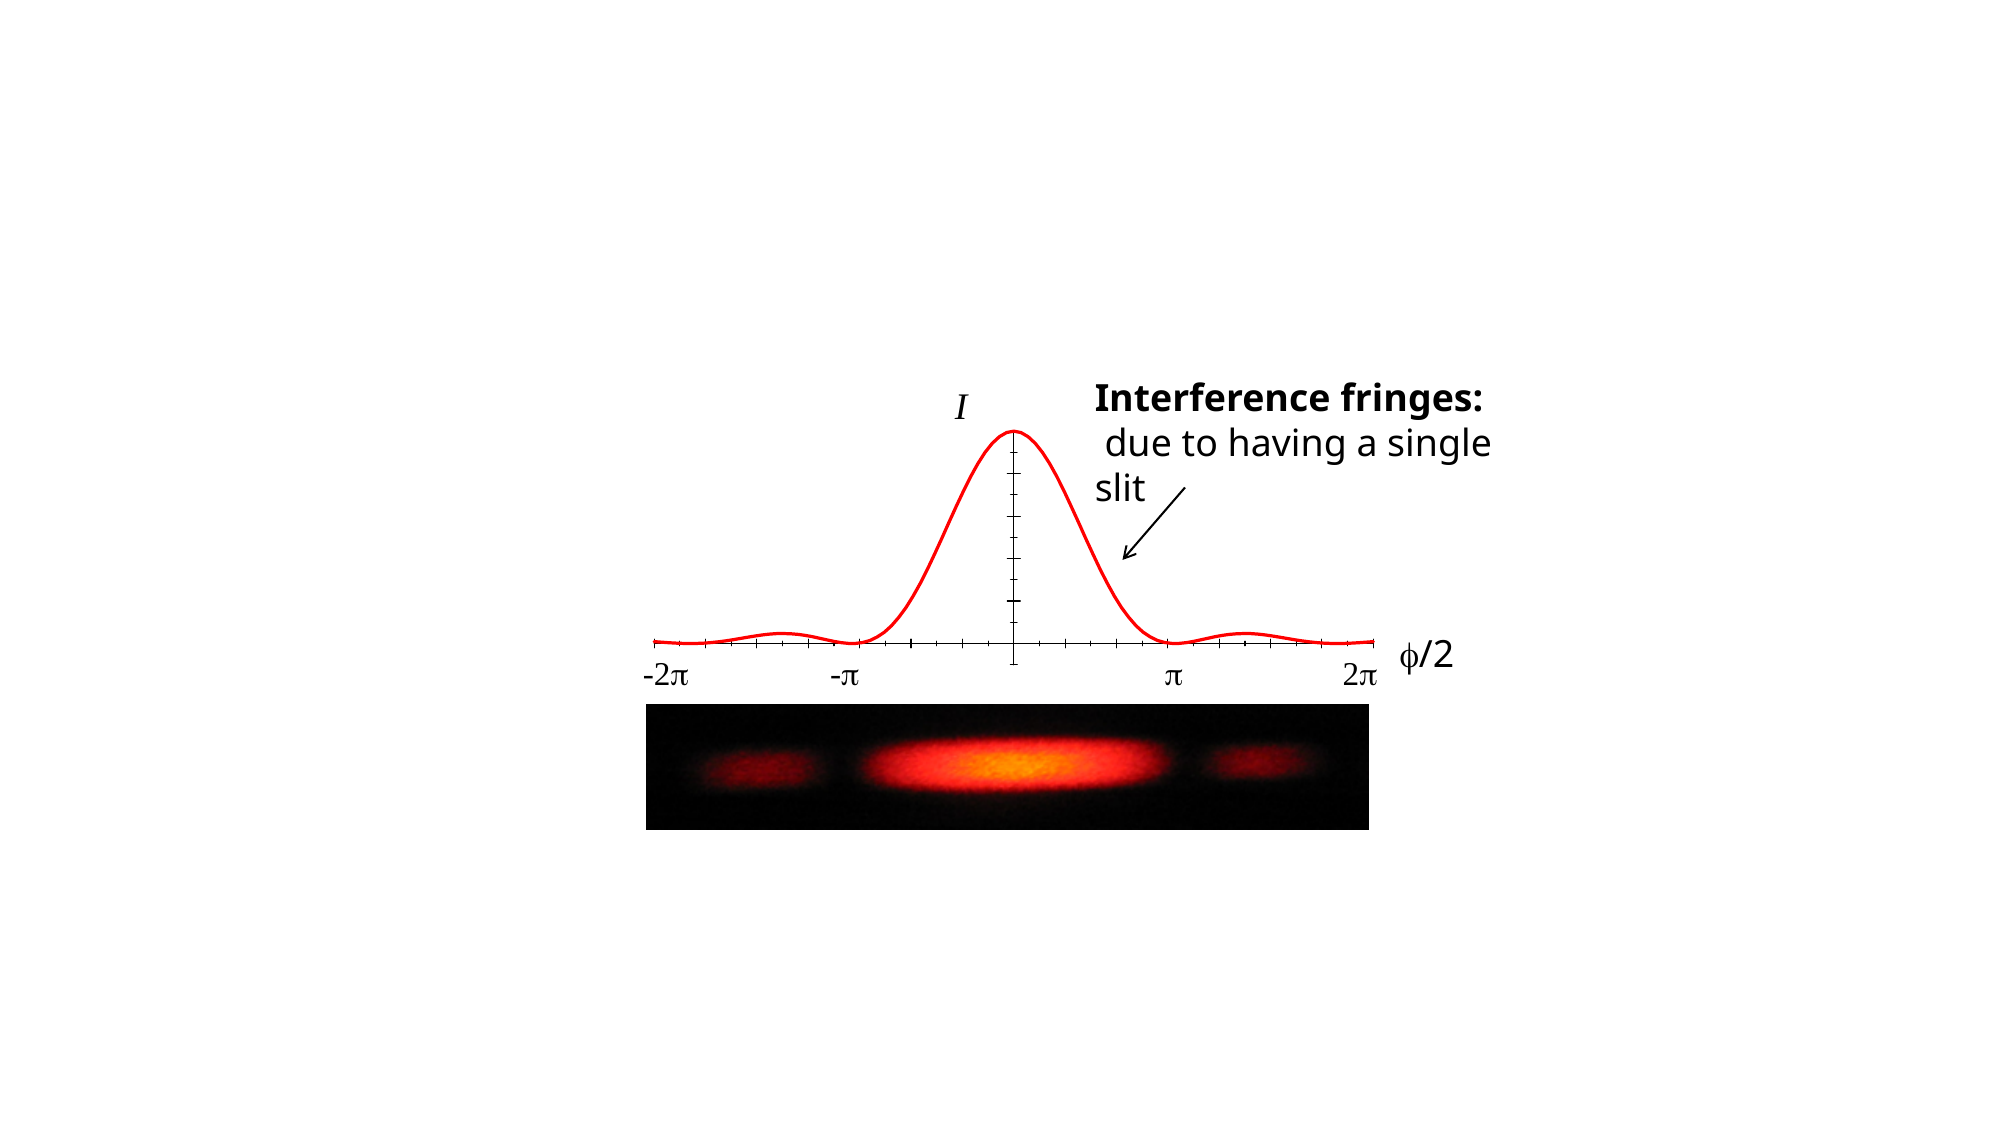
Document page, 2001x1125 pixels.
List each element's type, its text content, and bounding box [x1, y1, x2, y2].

text_box /2 [1384, 622, 1470, 683]
picture [640, 421, 1388, 674]
text_box - [815, 674, 875, 700]
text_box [1121, 486, 1186, 561]
text_box I [940, 374, 983, 421]
text_box  [1150, 674, 1199, 700]
text_box -2 [628, 644, 704, 700]
picture [645, 704, 1369, 831]
text_box 2 [1327, 674, 1393, 700]
text_box Interference fringes: due to having a single slit [1080, 366, 1555, 517]
